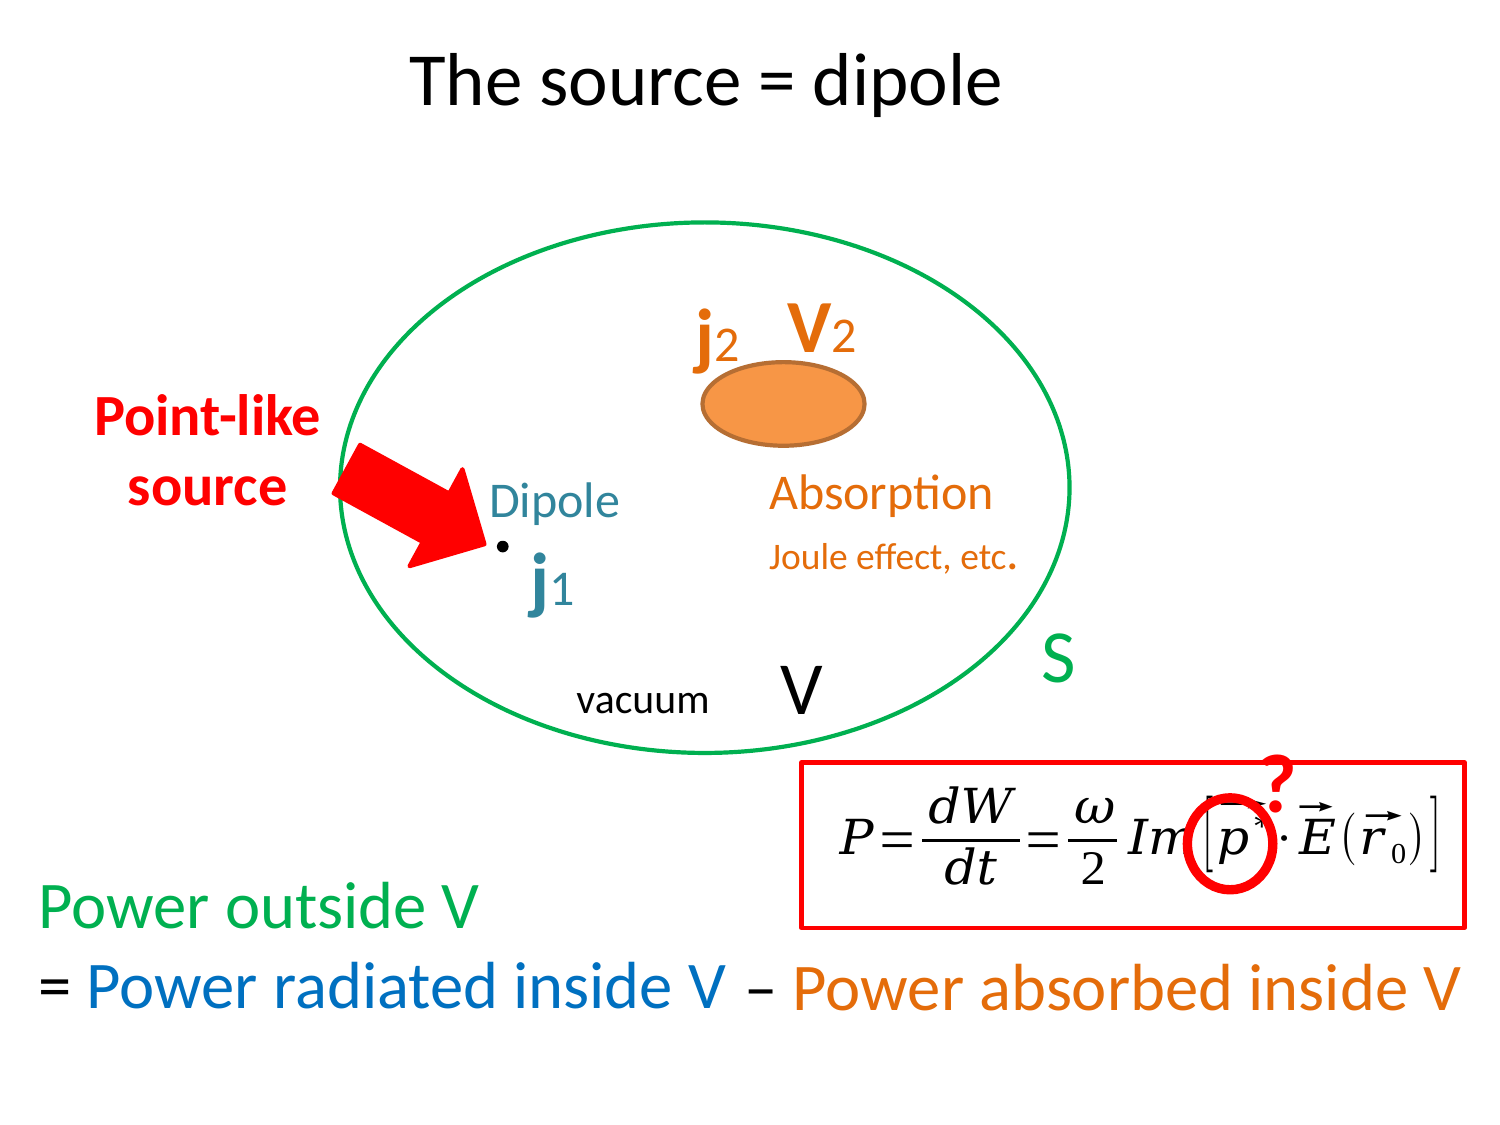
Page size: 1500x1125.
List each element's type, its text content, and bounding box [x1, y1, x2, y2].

text_box ? [1244, 722, 1313, 837]
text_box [473, 459, 637, 630]
text_box [341, 442, 468, 569]
text_box – Power absorbed inside V [729, 936, 1477, 1032]
text_box S [1026, 600, 1126, 706]
text_box [800, 760, 1466, 930]
text_box Point-like source [75, 370, 341, 525]
text_box [1185, 795, 1275, 892]
text_box Power outside V = Power radiated inside V [23, 854, 742, 1030]
text_box vacuum [561, 664, 725, 730]
text_box [341, 220, 1072, 756]
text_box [679, 269, 1037, 589]
text_box V [766, 632, 839, 737]
text_box The source = dipole [36, 23, 1393, 128]
